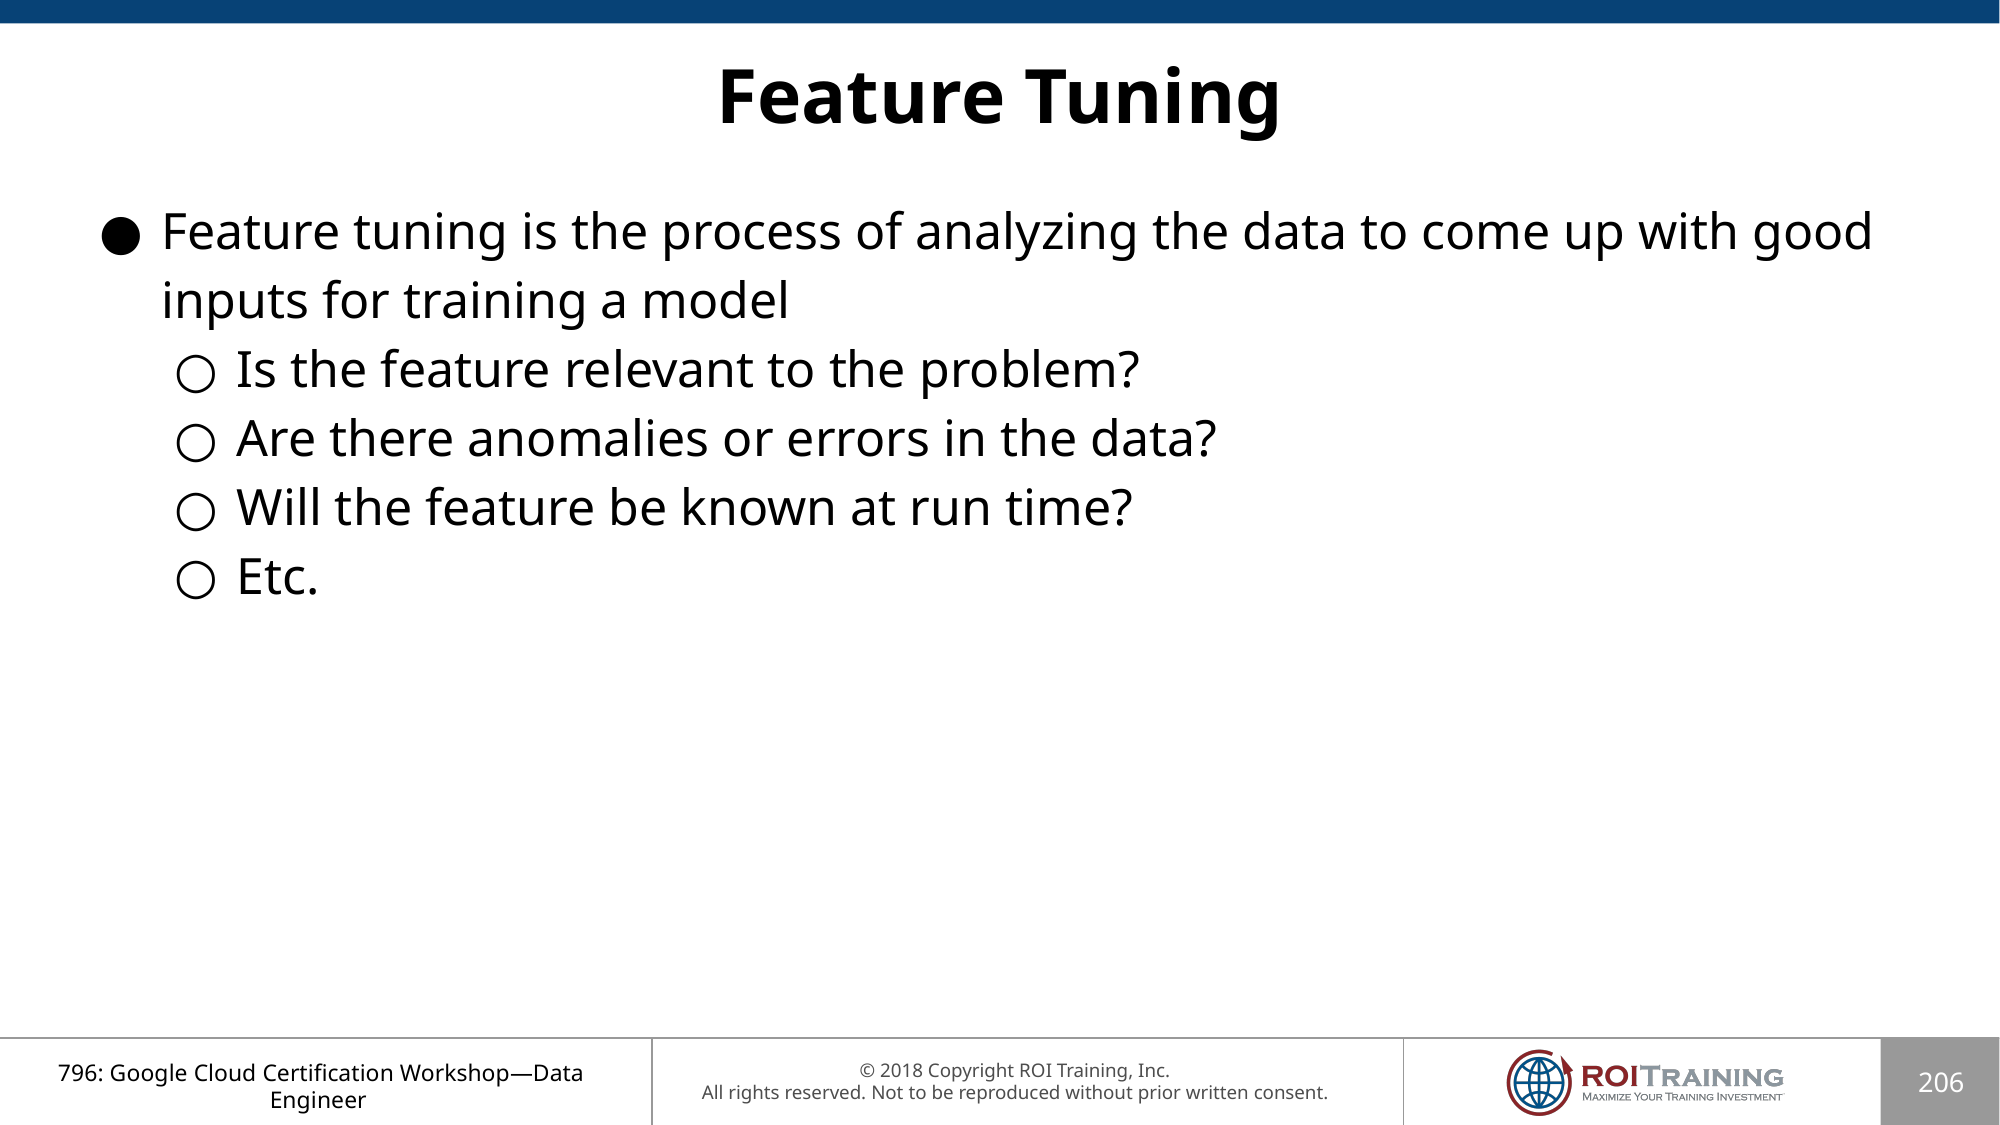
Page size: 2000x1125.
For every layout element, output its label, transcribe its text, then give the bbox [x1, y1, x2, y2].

list Feature tuning is the process of analyzing the data to come up with good inputs for training a model Is the feature relevant to the problem? Are there anomalies or errors in the data? Will the feature be known at run time? Etc. [66, 170, 1930, 1032]
picture [1498, 1048, 1789, 1117]
title Feature Tuning [68, 30, 1932, 156]
